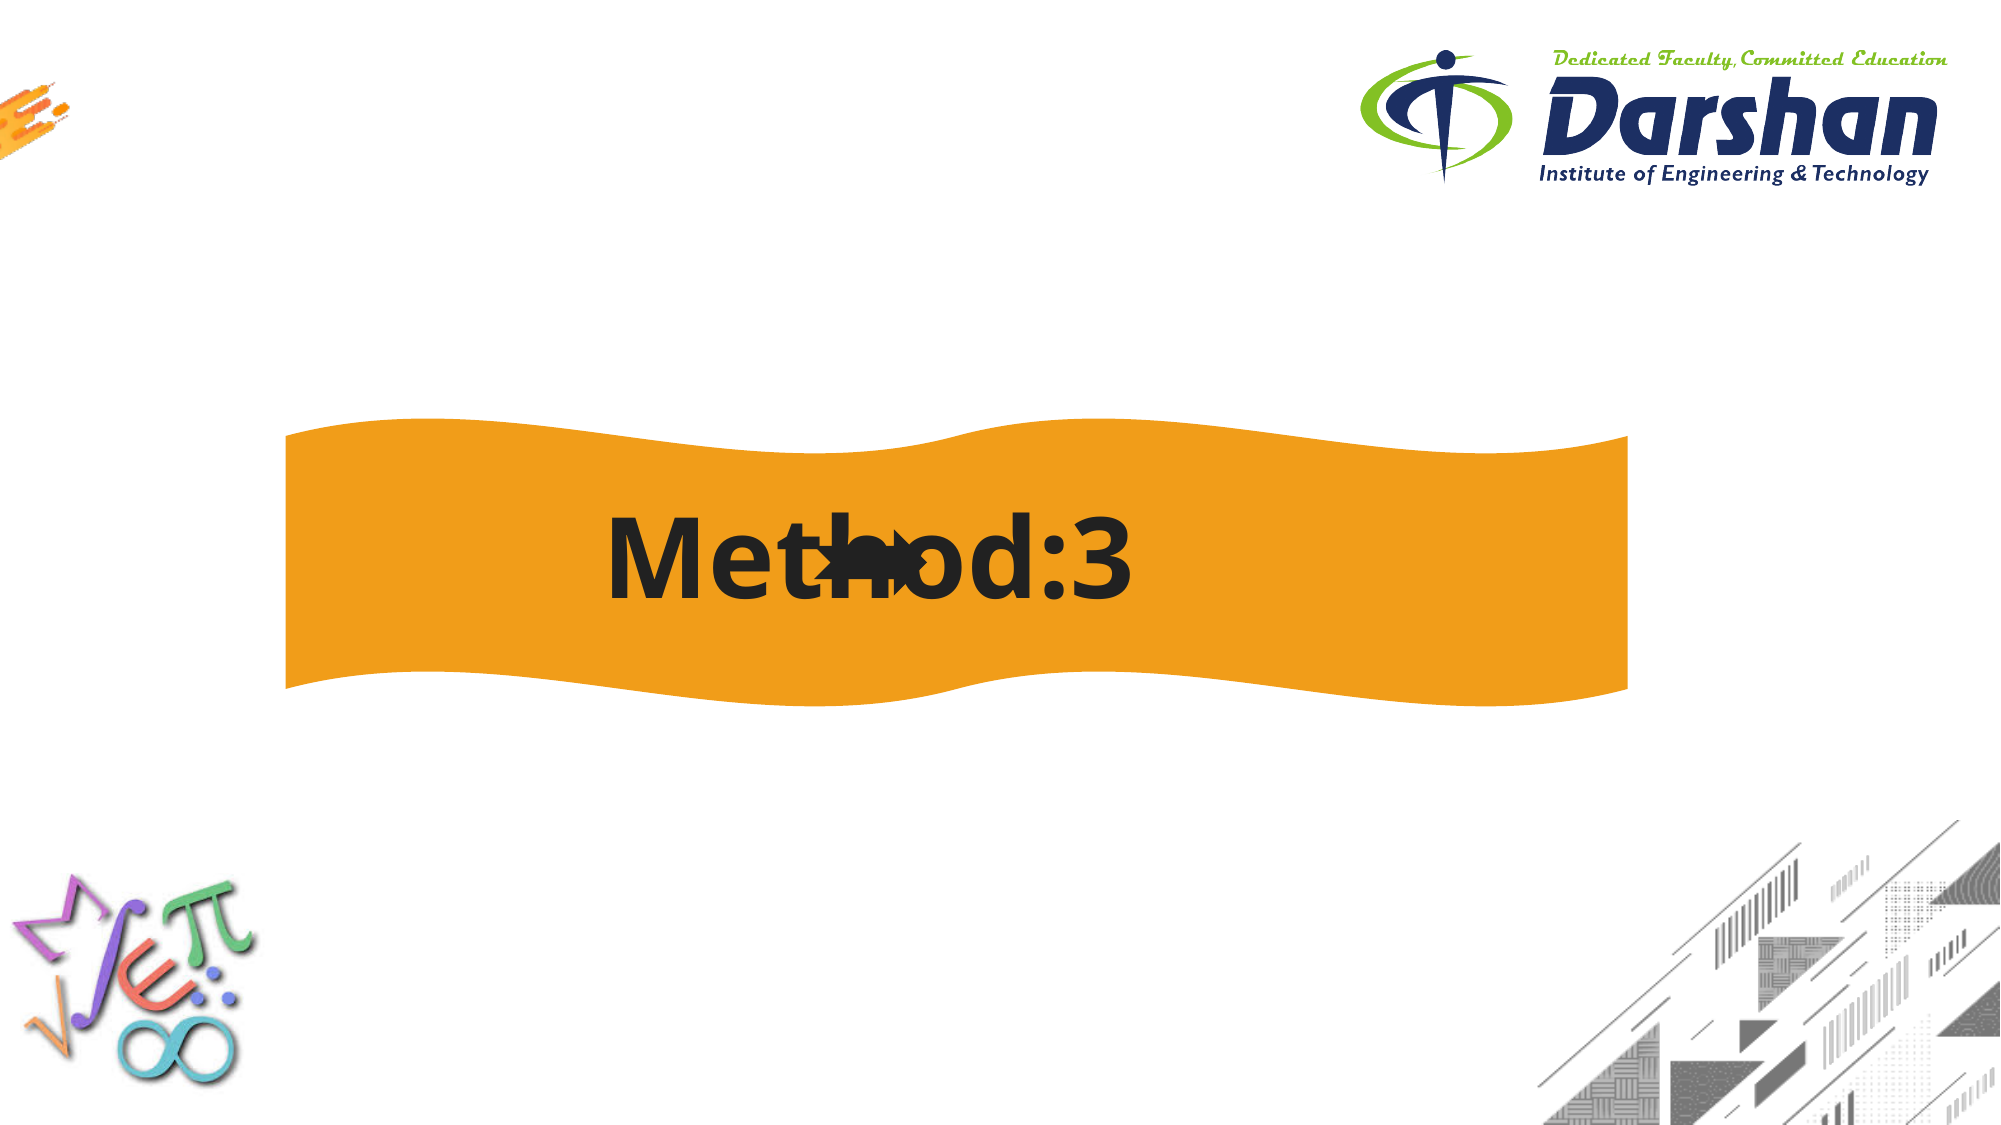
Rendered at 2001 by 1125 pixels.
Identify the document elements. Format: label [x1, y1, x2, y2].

picture [0, 65, 90, 193]
picture [0, 864, 286, 1125]
picture [1360, 50, 1948, 186]
text_box [814, 529, 928, 596]
